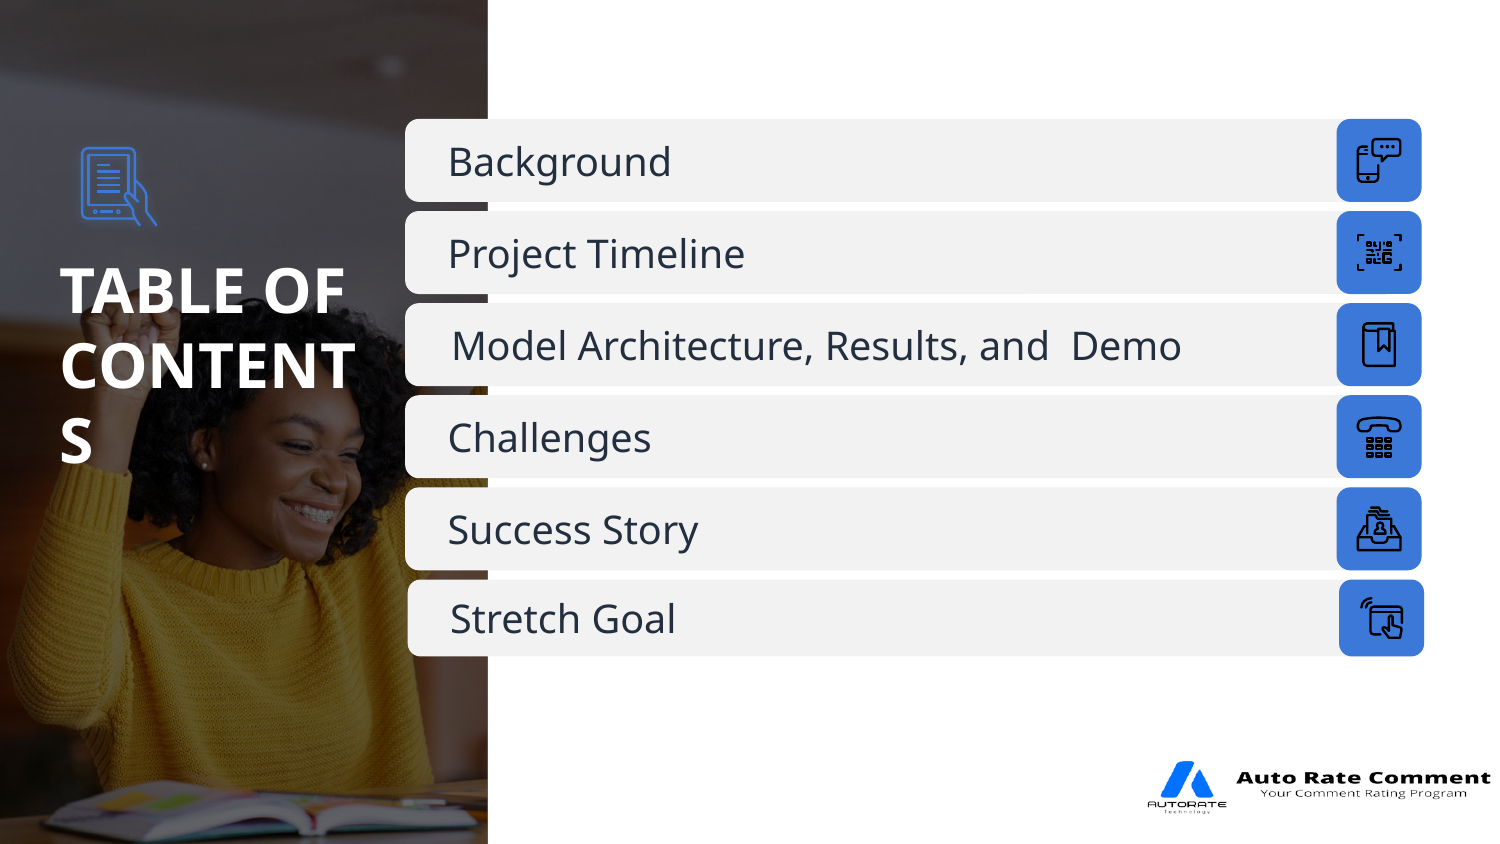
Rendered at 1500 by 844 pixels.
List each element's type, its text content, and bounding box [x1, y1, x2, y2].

picture [993, 708, 1491, 844]
text_box [1336, 304, 1422, 387]
text_box Model Architecture, Results, and Demo [491, 304, 1349, 387]
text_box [1363, 323, 1395, 367]
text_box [404, 487, 1422, 571]
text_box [404, 210, 1422, 295]
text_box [404, 394, 1422, 479]
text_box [81, 147, 157, 226]
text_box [404, 118, 1422, 203]
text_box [407, 579, 1425, 657]
picture [0, 0, 488, 844]
